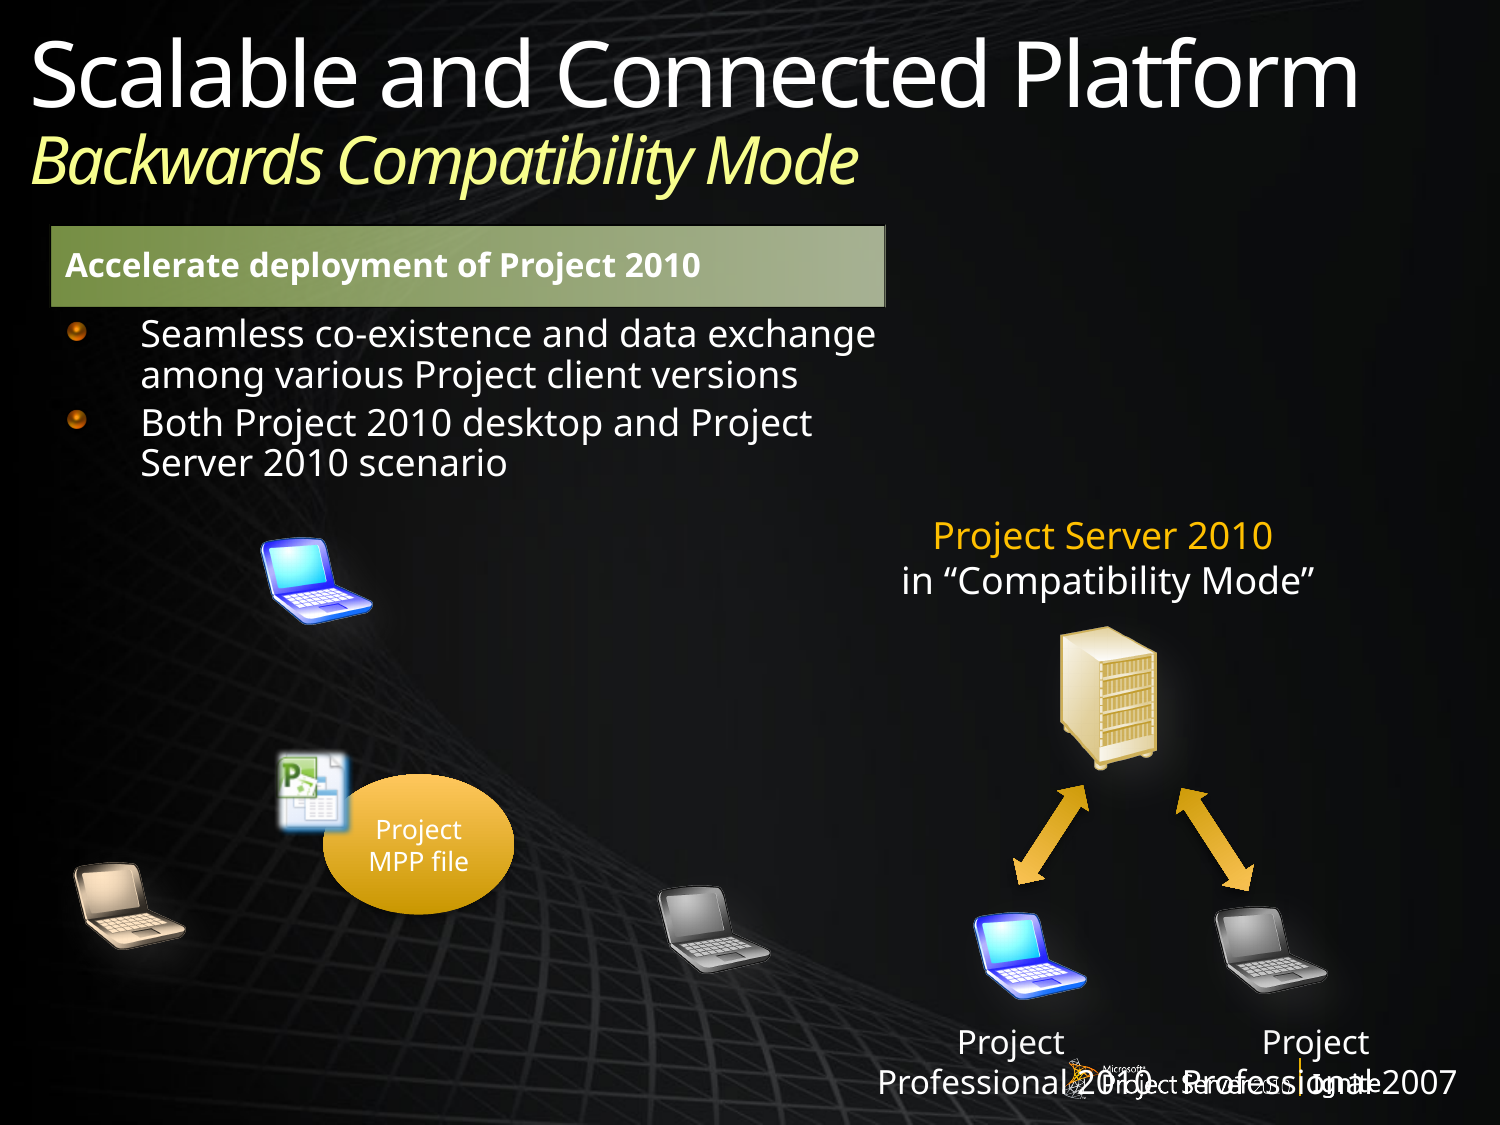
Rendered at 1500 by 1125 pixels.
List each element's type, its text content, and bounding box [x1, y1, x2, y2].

text_box Scalable and Connected Platform Backwards Compatibility Mode [29, 28, 1500, 138]
picture [657, 885, 771, 974]
text_box Project Professional 2007 [1181, 1021, 1459, 1102]
picture [272, 747, 351, 834]
text_box [1013, 785, 1089, 885]
text_box Project Professional 2010 [877, 1021, 1154, 1102]
picture [72, 862, 186, 951]
text_box Accelerate deployment of Project 2010 [49, 224, 886, 308]
text_box [1175, 788, 1254, 890]
picture [0, 0, 1500, 1125]
text_box Project Server 2010 in “Compatibility Mode” [901, 512, 1315, 603]
text_box Seamless co-existence and data exchange among various Project client versions Both Project 2010 desktop and Project Server 2010 scenario [50, 307, 909, 534]
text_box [37, 563, 801, 1125]
